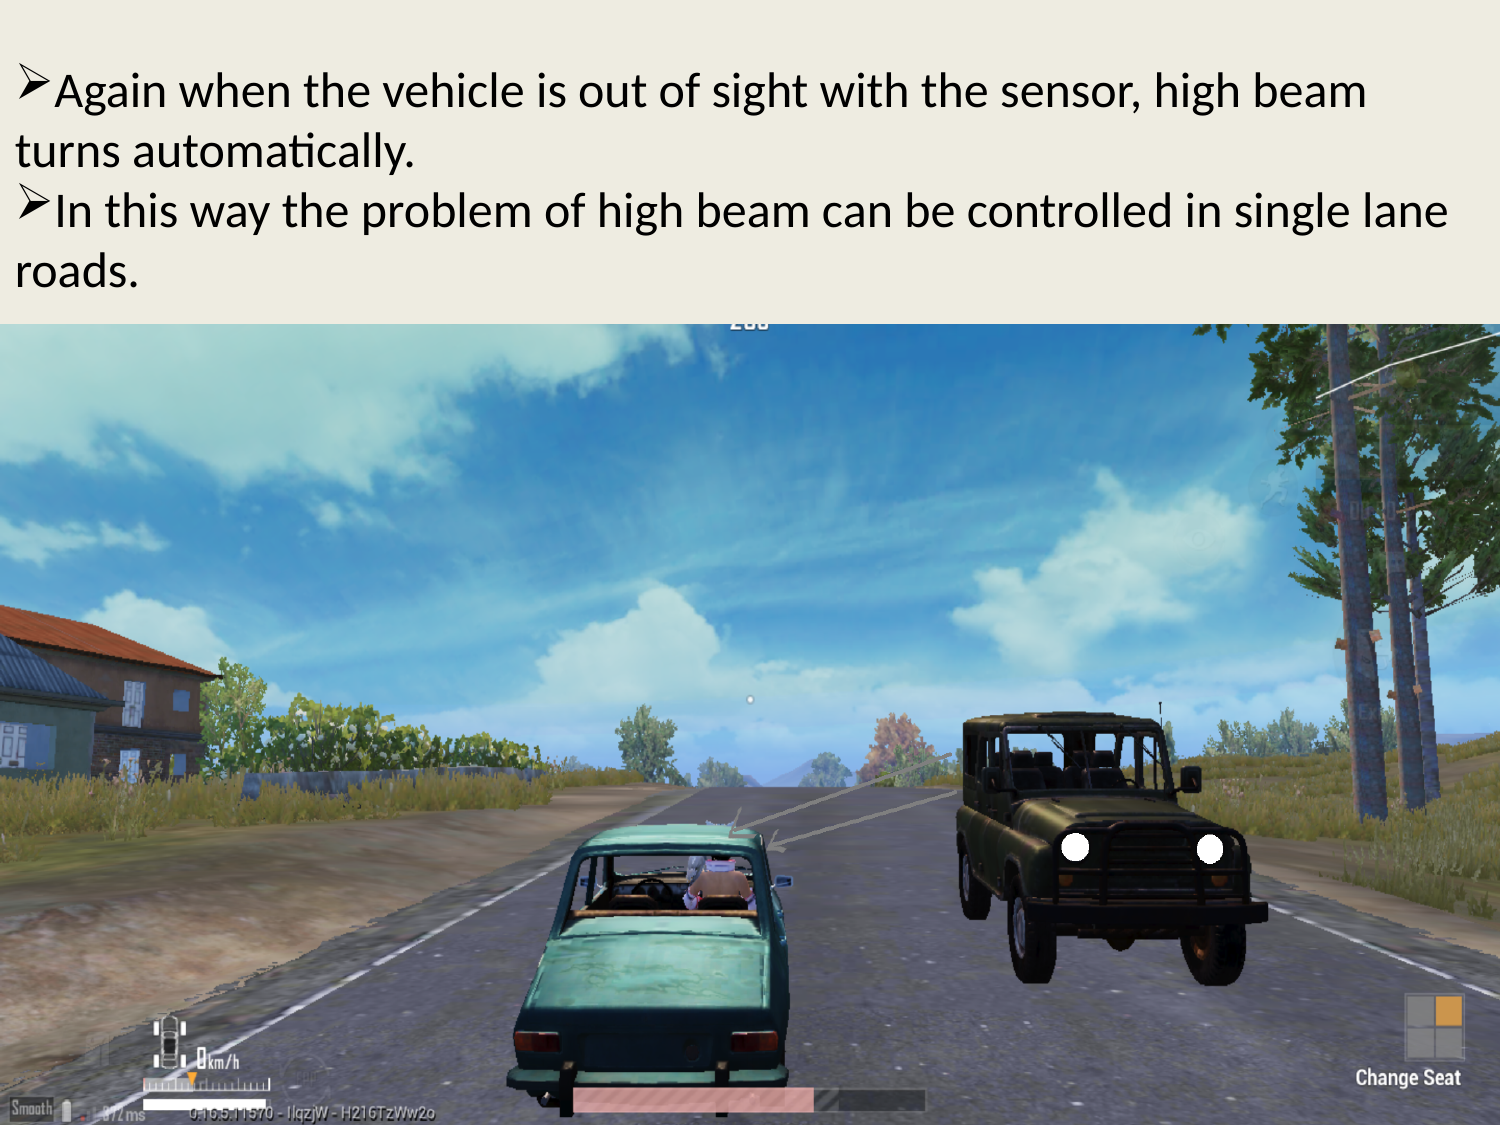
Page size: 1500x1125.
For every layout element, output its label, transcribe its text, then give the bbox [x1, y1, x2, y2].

text_box Again when the vehicle is out of sight with the sensor, high beam turns automatically. In this way the problem of high beam can be controlled in single lane roads. [0, 49, 1500, 324]
picture [0, 324, 1500, 1125]
